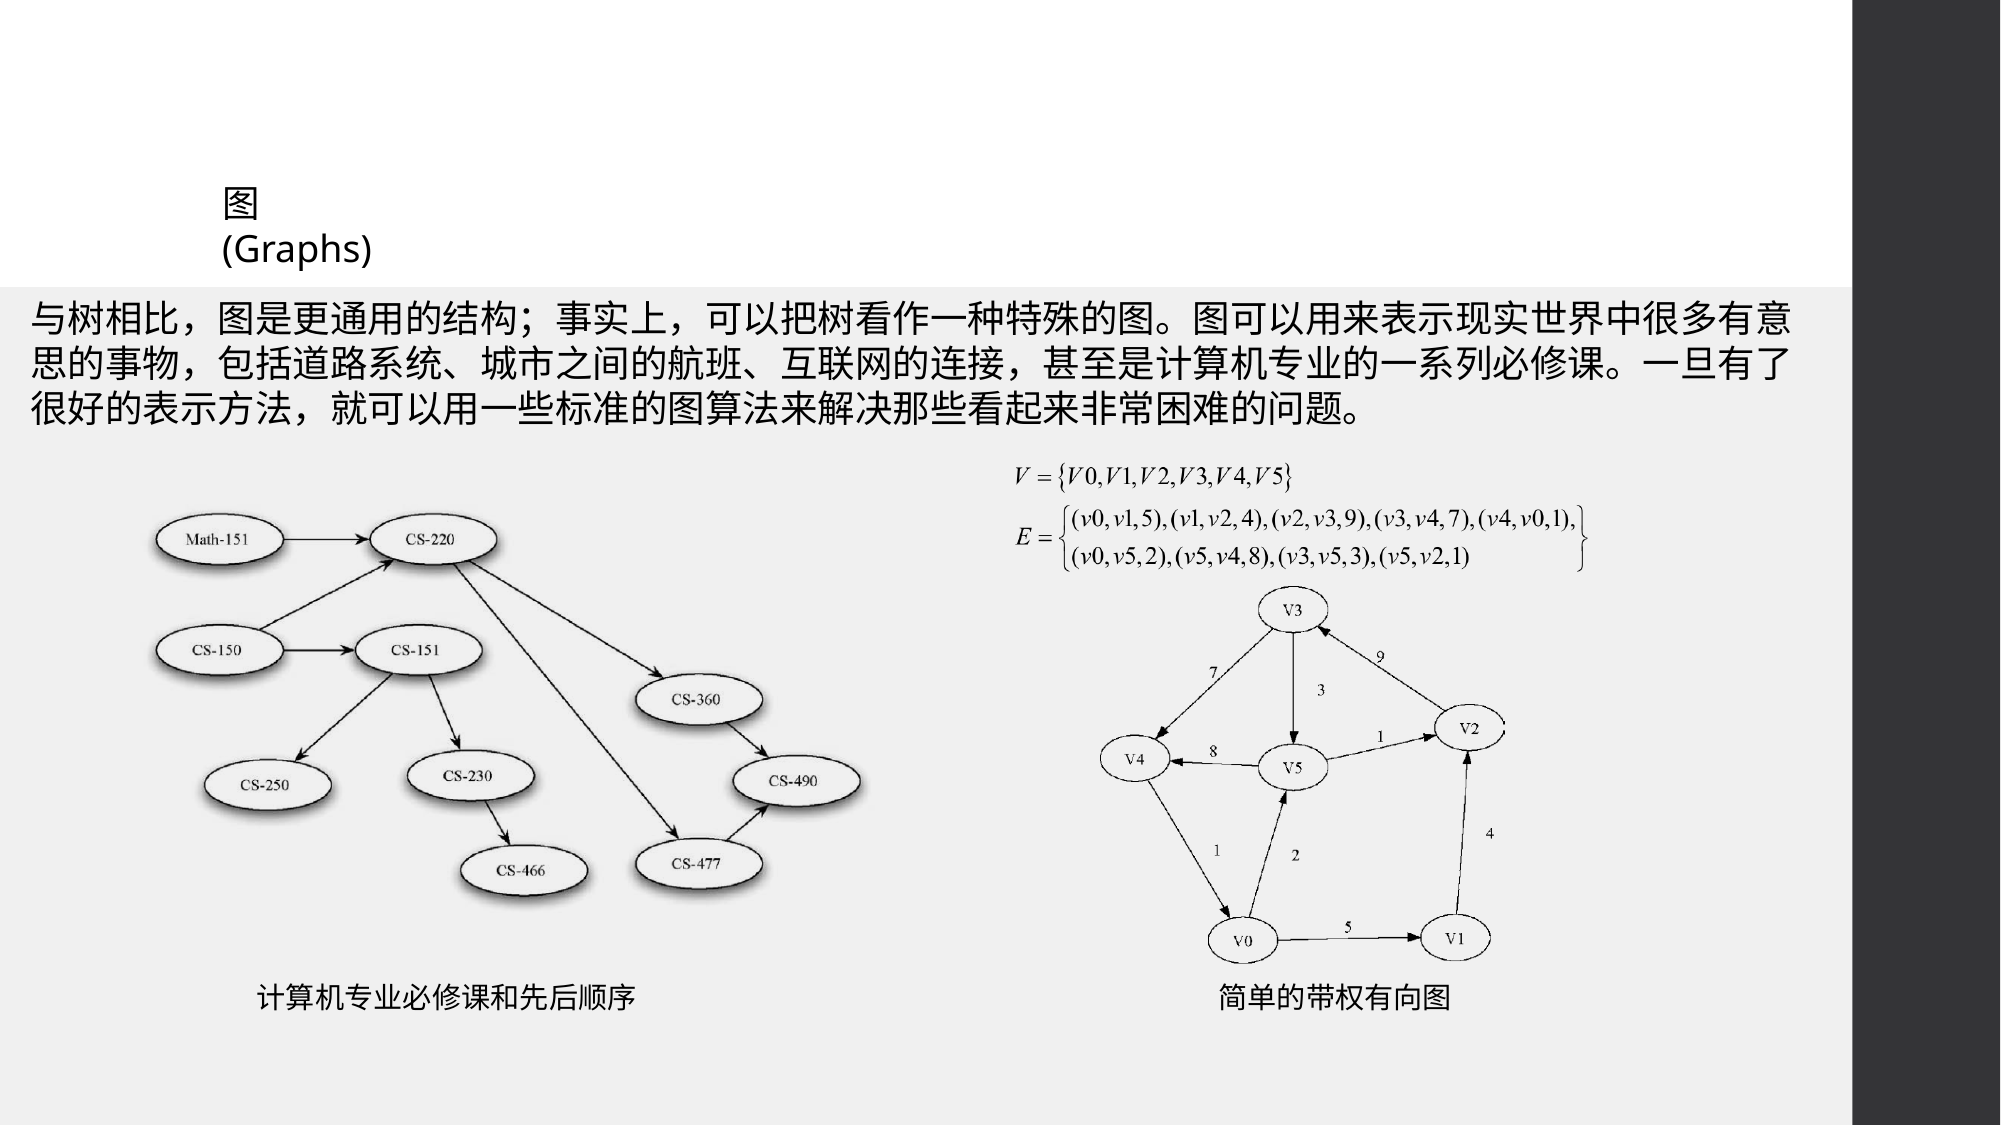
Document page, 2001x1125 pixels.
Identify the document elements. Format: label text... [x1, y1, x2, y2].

text_box 计算机专业必修课和先后顺序 [241, 971, 1012, 1022]
picture [123, 494, 878, 915]
text_box 简单的带权有向图 [1203, 971, 1974, 1022]
text_box 与树相比，图是更通用的结构；事实上，可以把树看作一种特殊的图。图可以用来表示现实世界中很多有意思的事物，包括道路系统、城市之间的航班、互联网的连接，甚至是计算机专业的一系列必修课。一旦有了很好的表示方法，就可以用一些标准的图算法来解决那些看起来非常困难的问题。 [15, 287, 1836, 438]
text_box [0, 287, 1852, 1125]
picture [1001, 440, 1608, 972]
title 图 (Graphs) [206, 60, 1797, 278]
